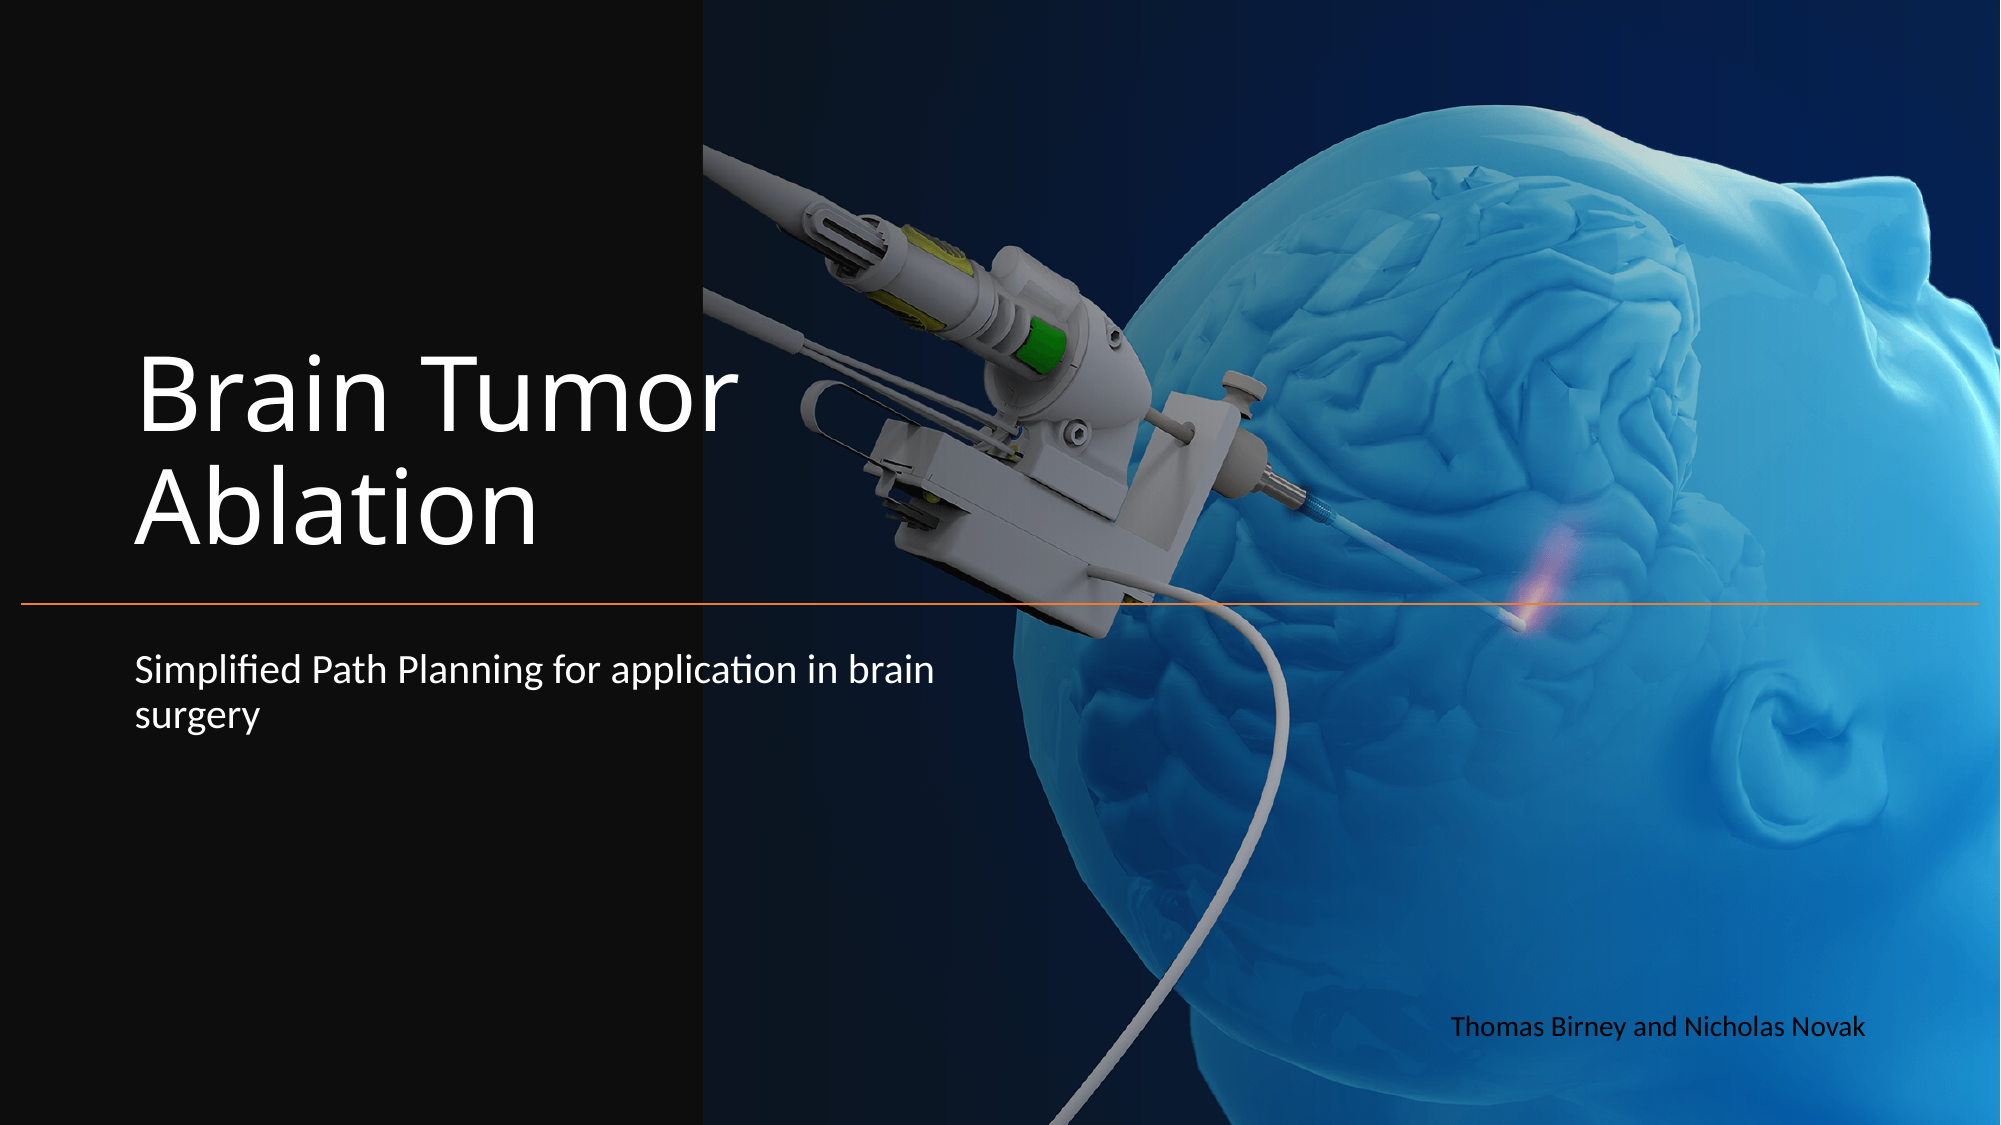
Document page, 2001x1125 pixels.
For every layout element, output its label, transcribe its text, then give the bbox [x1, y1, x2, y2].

picture [702, 0, 2000, 1125]
subtitle Simplified Path Planning for application in brain surgery [119, 640, 702, 912]
title Brain Tumor Ablation [119, 182, 702, 575]
text_box [0, 0, 702, 1125]
